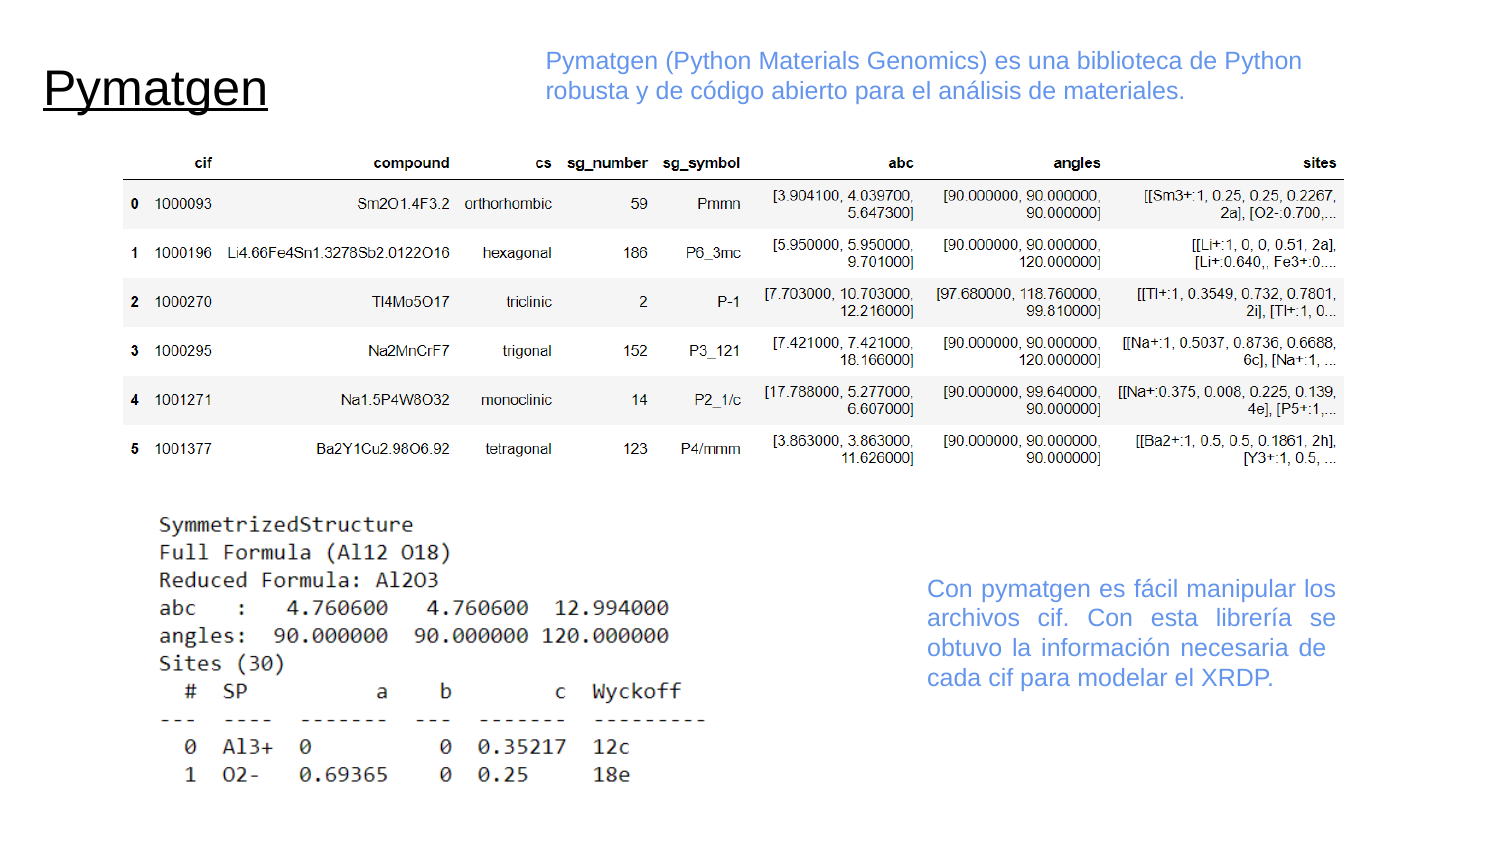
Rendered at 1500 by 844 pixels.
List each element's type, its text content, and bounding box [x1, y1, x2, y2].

picture [116, 142, 1353, 476]
picture [153, 510, 711, 802]
text_box Pymatgen (Python Materials Genomics) es una biblioteca de Python robusta y de código abierto para el análisis de materiales. [530, 29, 1372, 108]
text_box Con pymatgen es fácil manipular los archivos cif. Con esta librería se obtuvo la información necesaria de cada cif para modelar el XRDP. [912, 557, 1353, 742]
title Pymatgen [28, 40, 337, 98]
